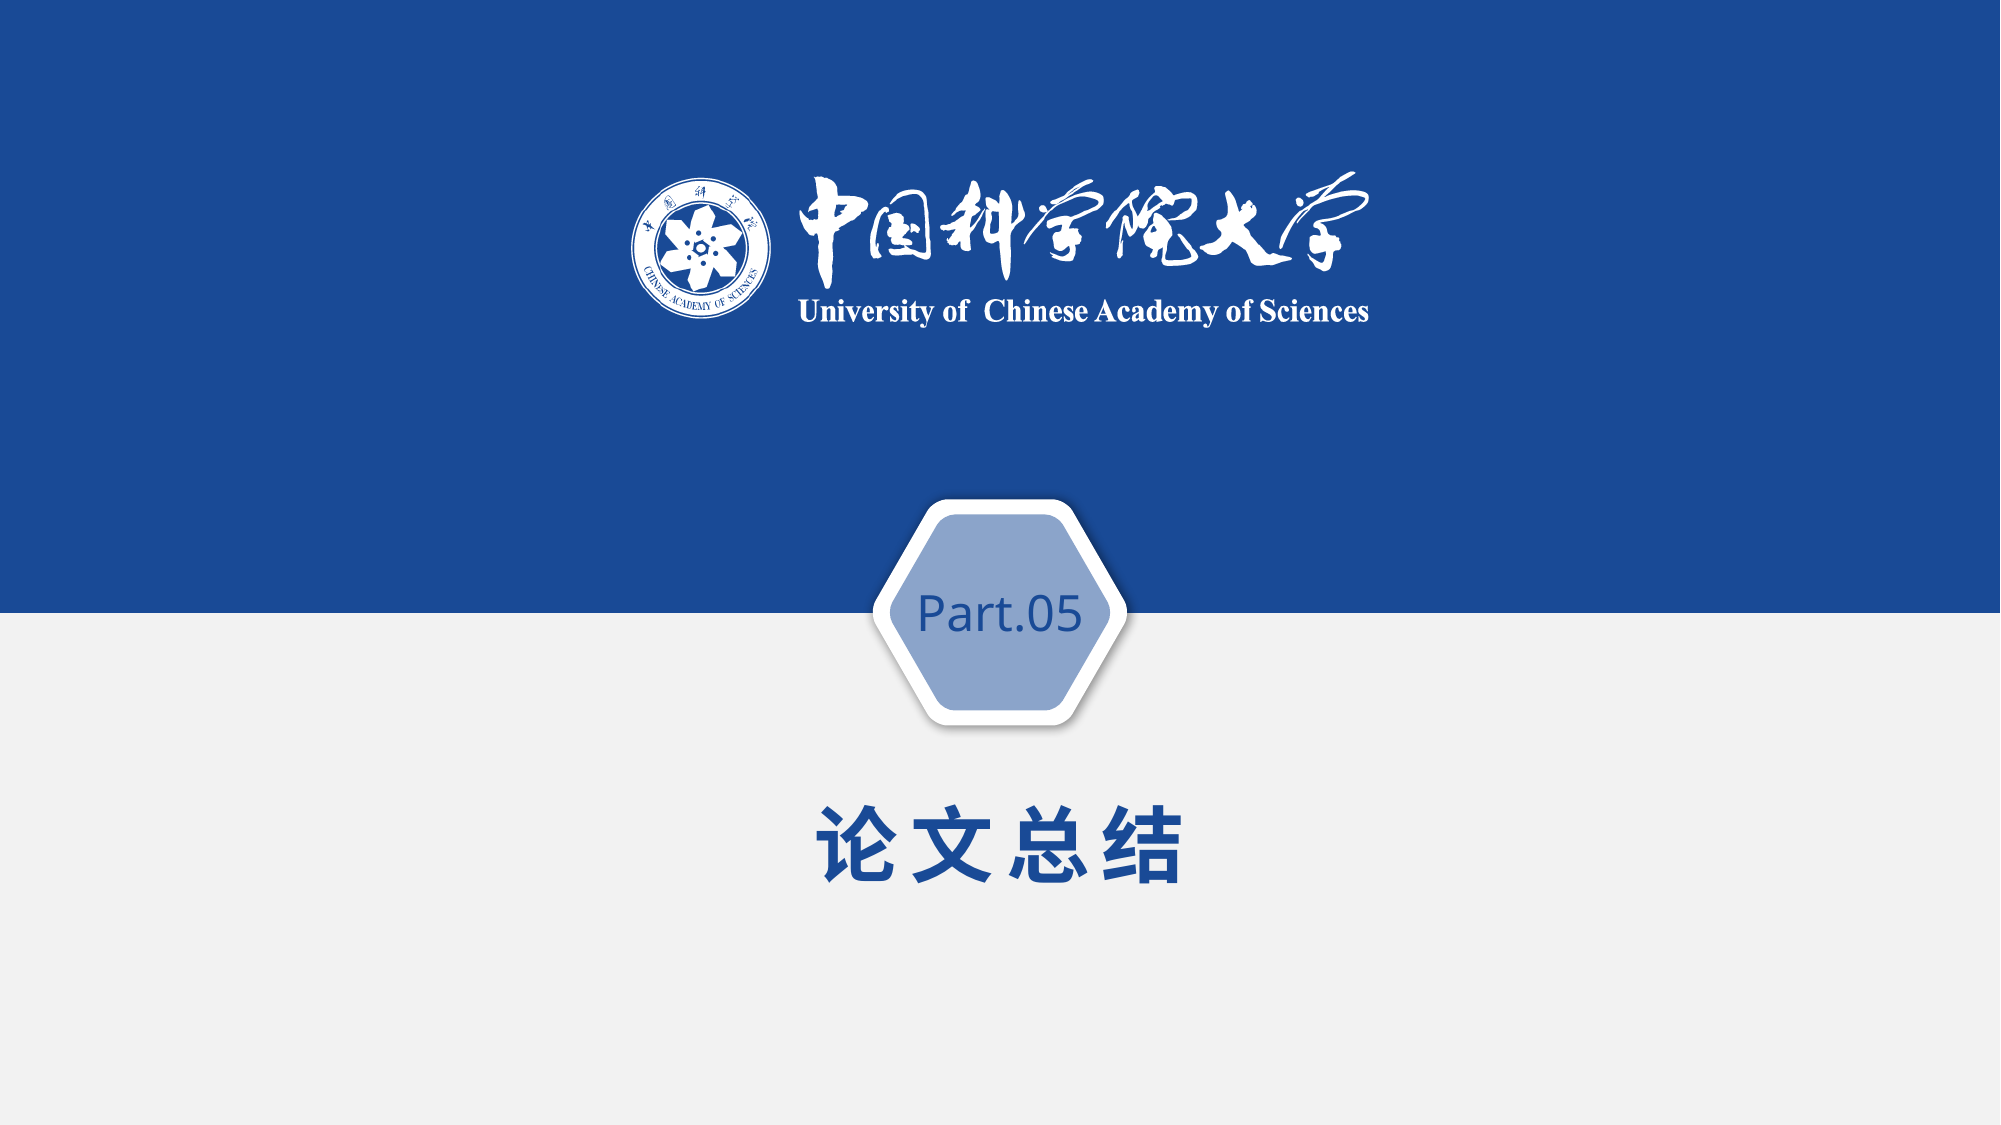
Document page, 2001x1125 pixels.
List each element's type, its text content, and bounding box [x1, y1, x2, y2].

text_box [0, 0, 2000, 614]
picture [631, 171, 1369, 328]
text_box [872, 499, 1127, 726]
text_box 论文总结 [545, 785, 1455, 901]
